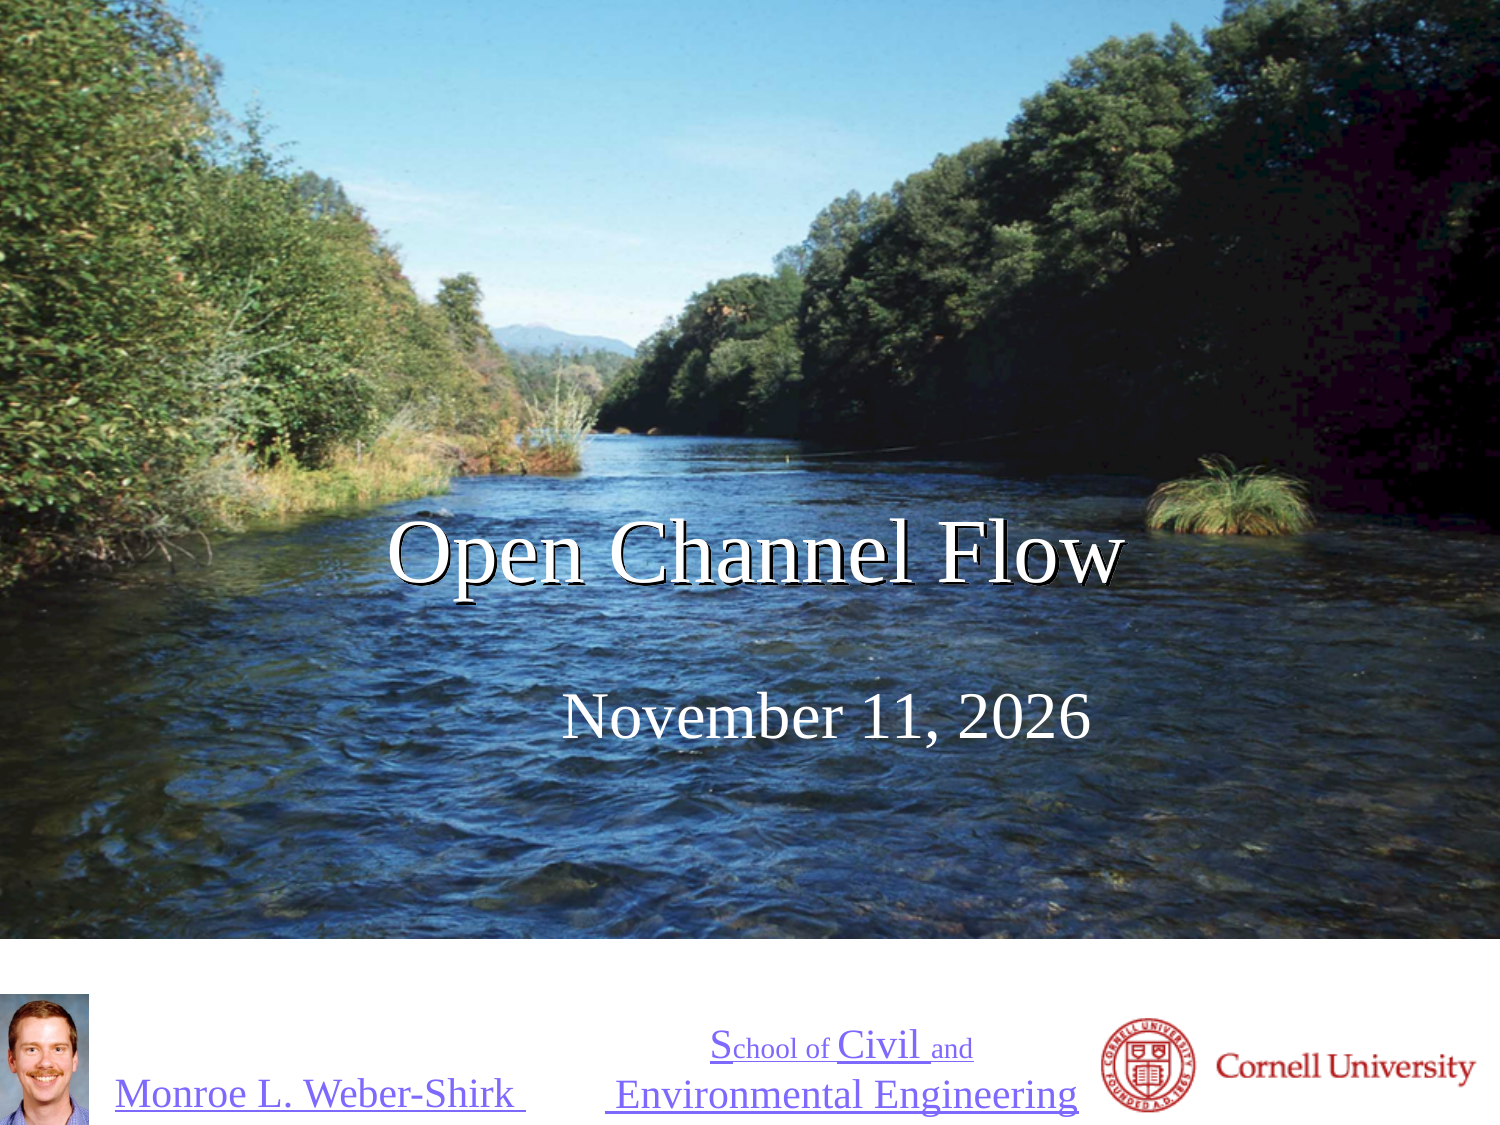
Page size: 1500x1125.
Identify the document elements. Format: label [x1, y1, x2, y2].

picture [0, 0, 1500, 939]
picture [1089, 1006, 1500, 1125]
picture [0, 994, 89, 1125]
